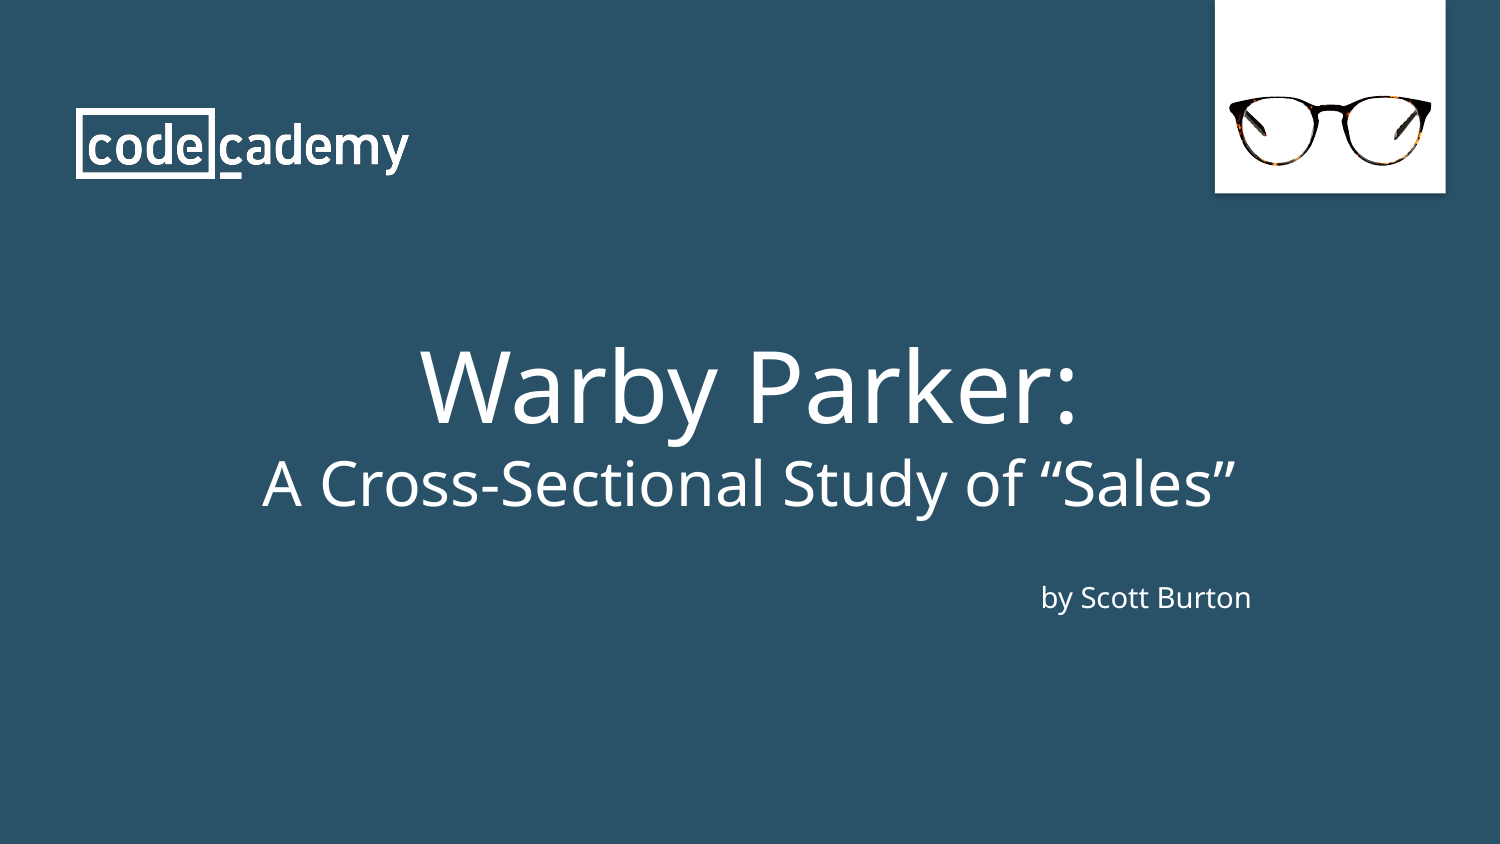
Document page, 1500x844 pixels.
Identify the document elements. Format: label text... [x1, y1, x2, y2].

text_box Warby Parker: A Cross-Sectional Study of “Sales” [255, 316, 1245, 526]
picture [76, 108, 409, 179]
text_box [1214, 0, 1446, 194]
text_box by Scott Burton [1033, 571, 1260, 622]
